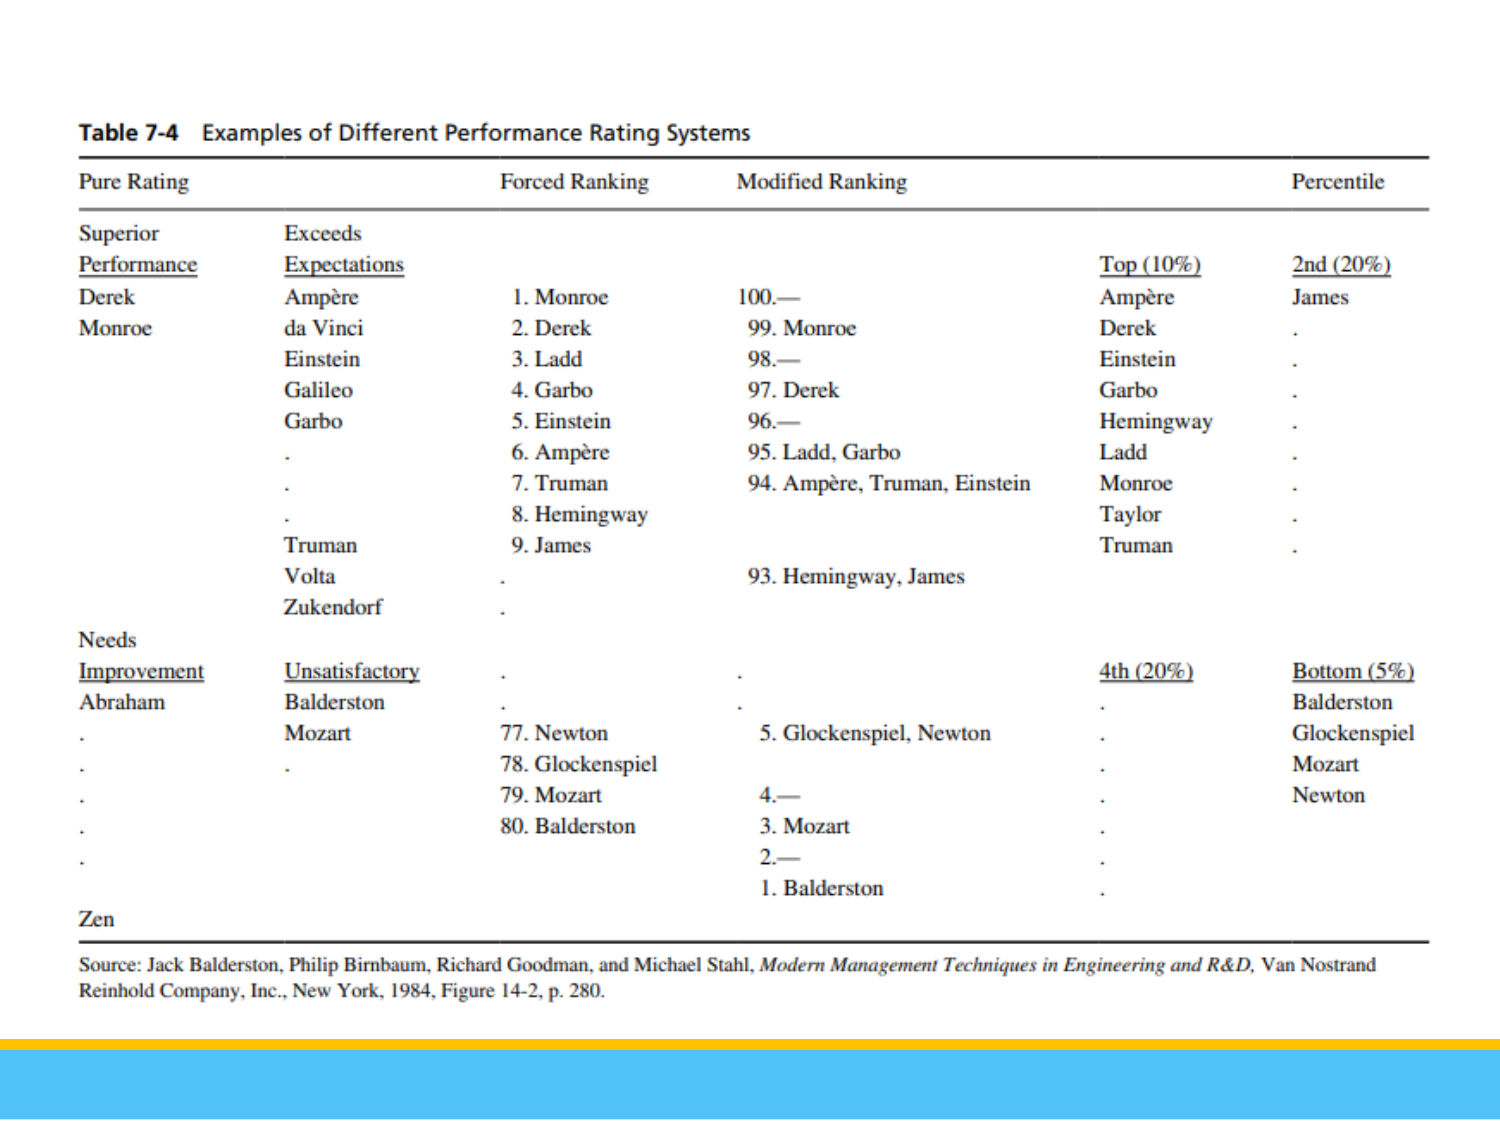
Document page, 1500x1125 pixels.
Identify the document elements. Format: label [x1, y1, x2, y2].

picture [0, 90, 1500, 1026]
